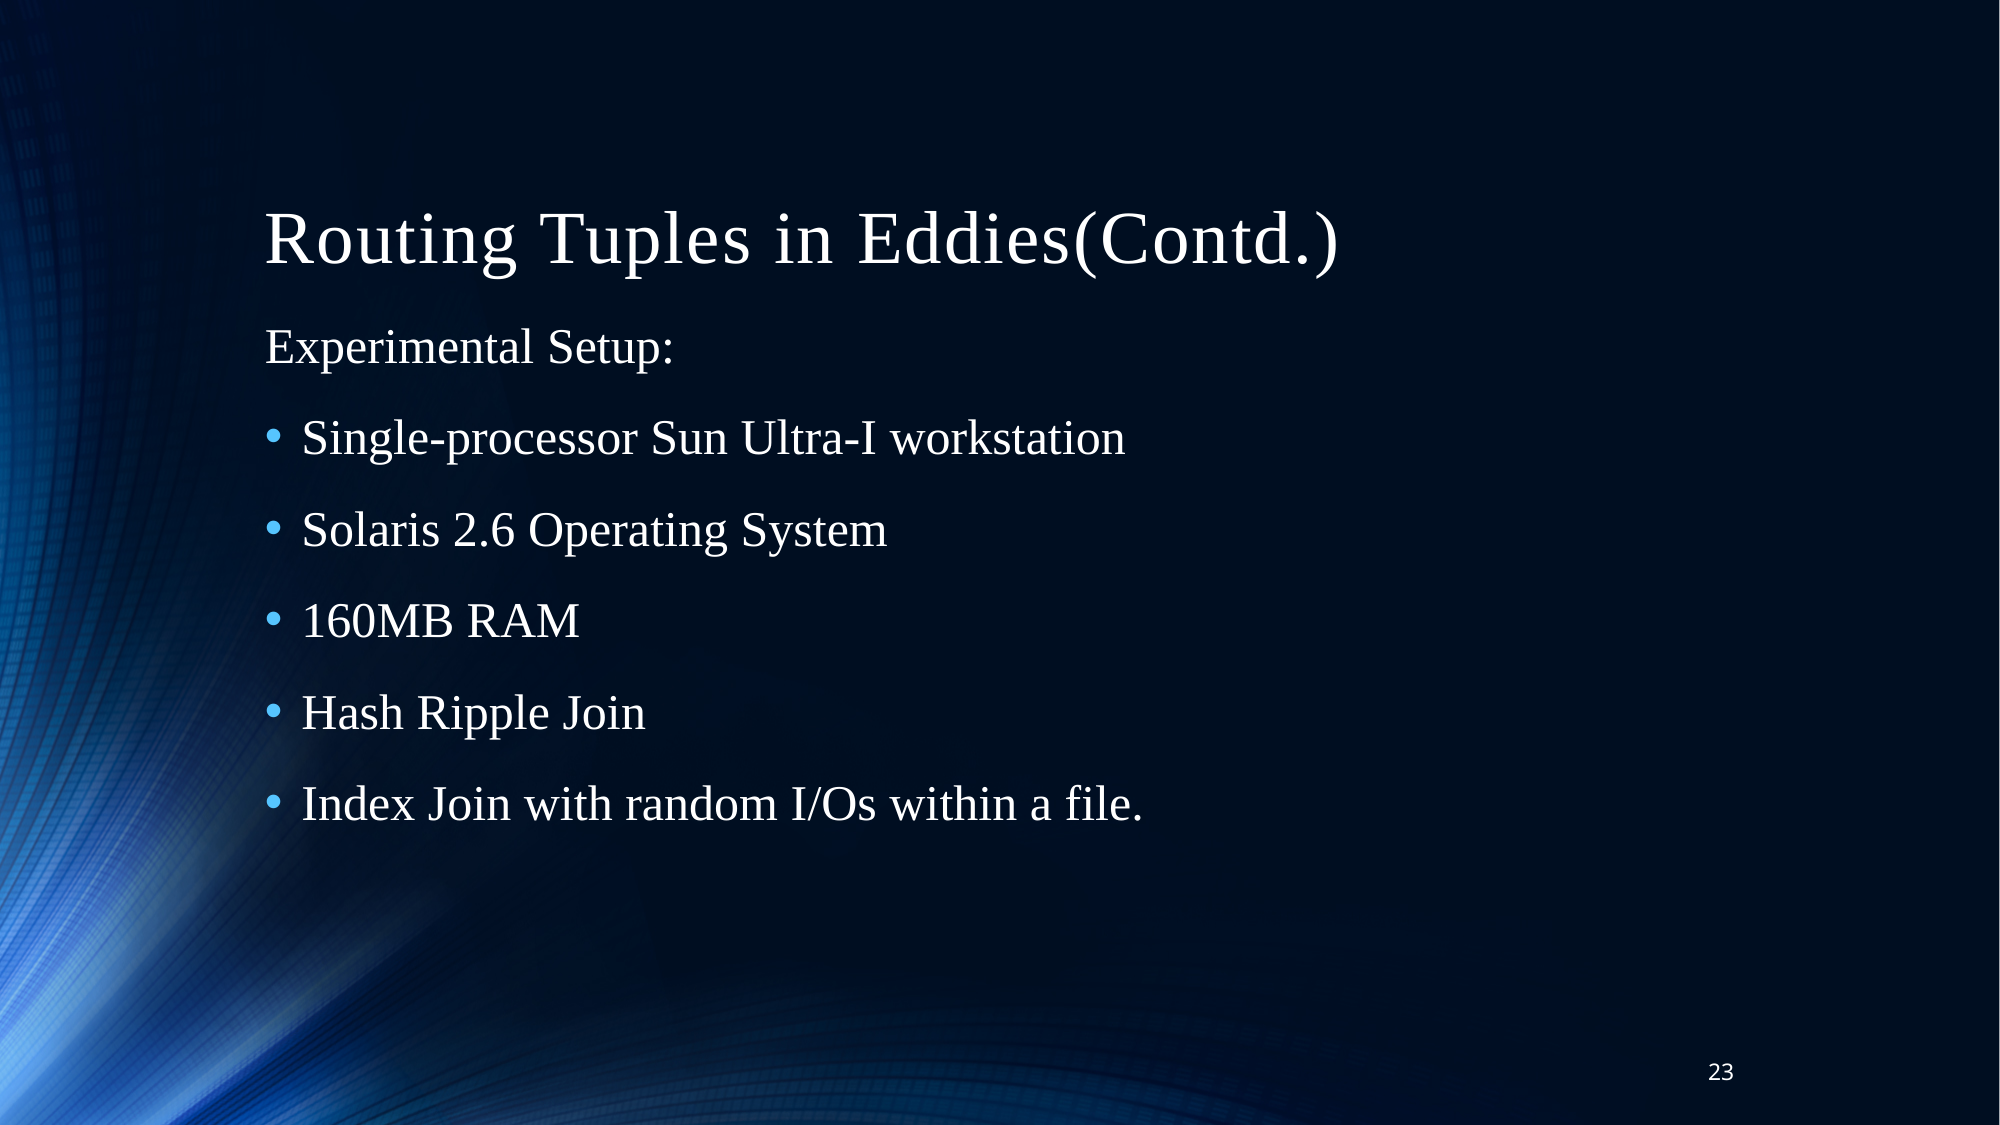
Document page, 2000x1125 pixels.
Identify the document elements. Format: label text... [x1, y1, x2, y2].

title Routing Tuples in Eddies(Contd.) [249, 62, 1750, 288]
picture [0, 0, 2000, 1125]
list Experimental Setup: Single-processor Sun Ultra-I workstation Solaris 2.6 Operating System 160MB RAM Hash Ripple Join Index Join with random I/Os within a file. [249, 312, 1749, 988]
slide_number 23 [1612, 1050, 1750, 1096]
